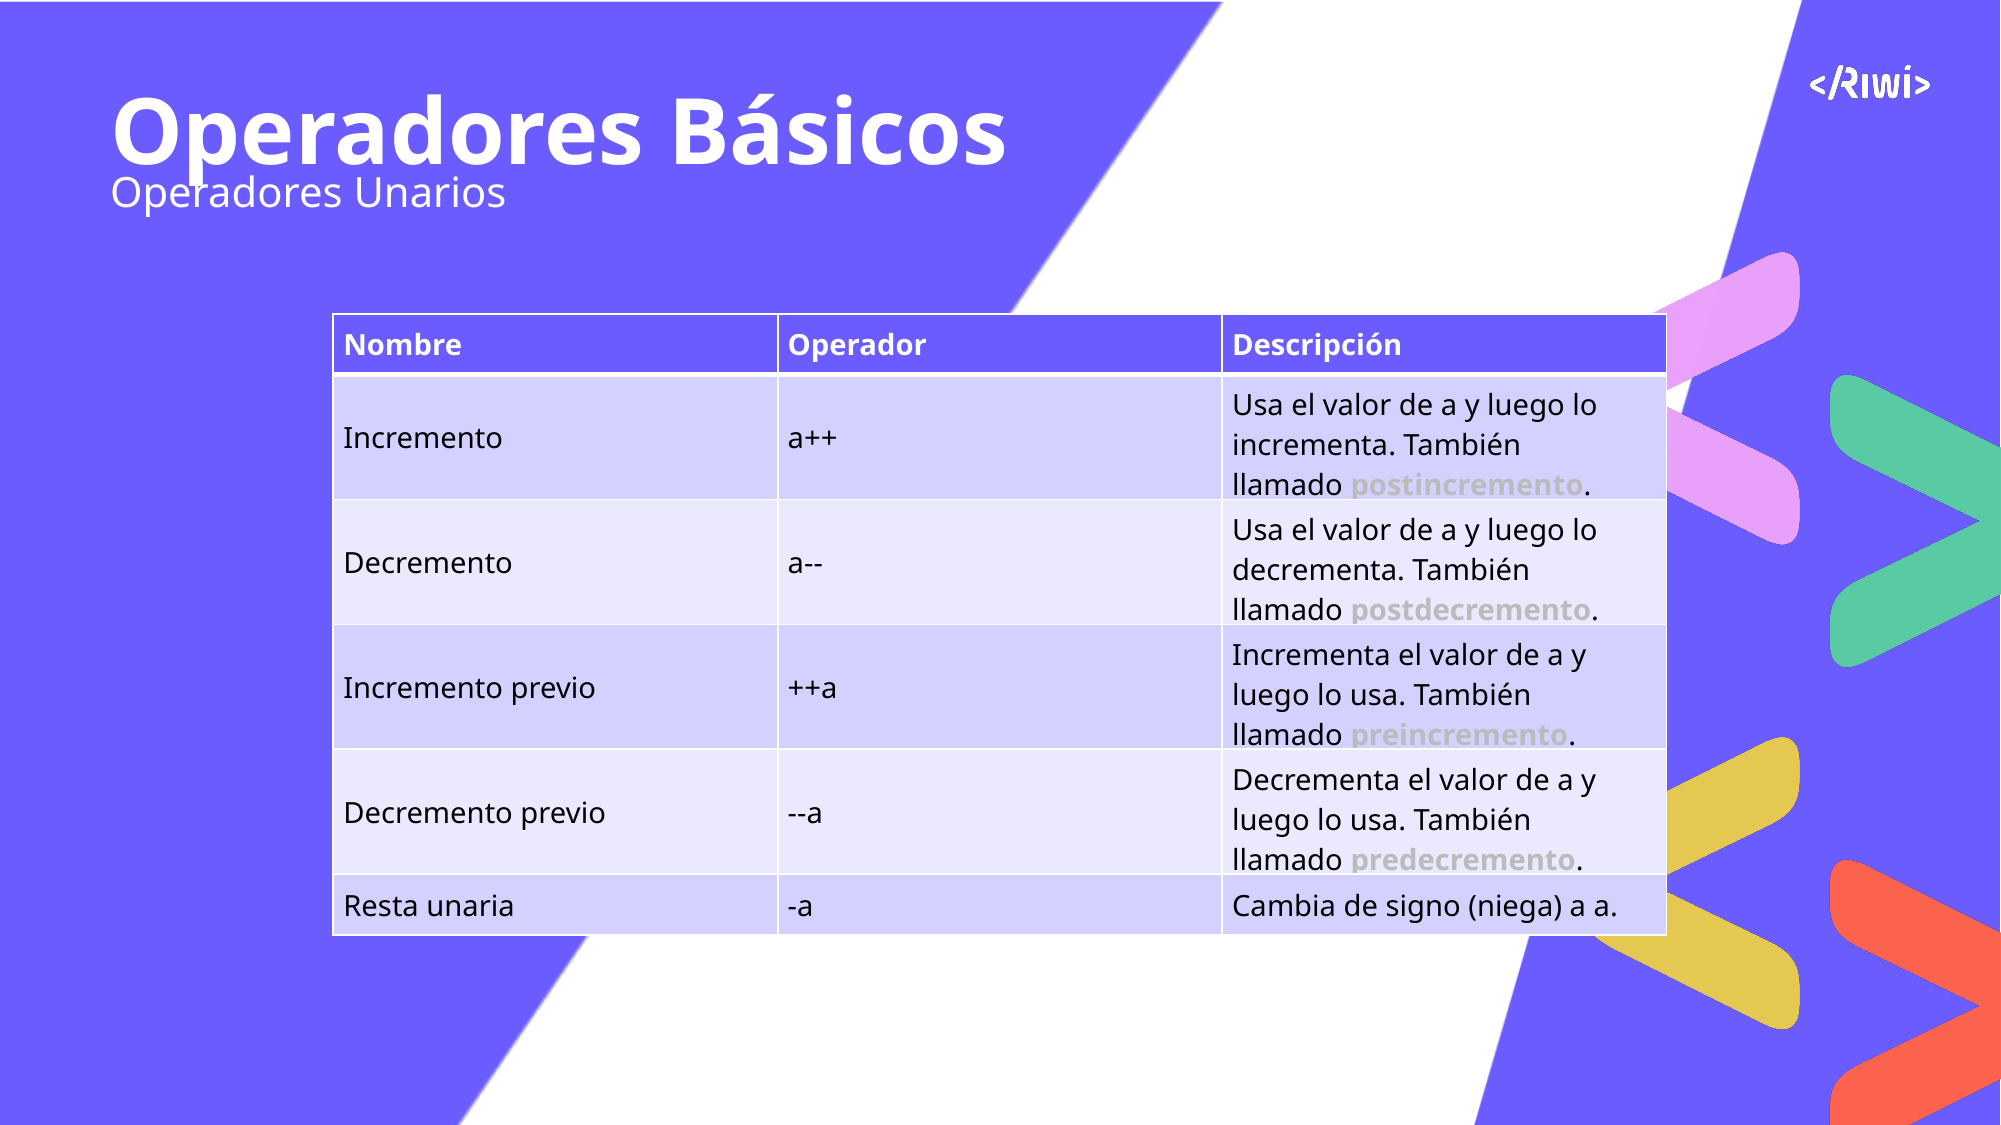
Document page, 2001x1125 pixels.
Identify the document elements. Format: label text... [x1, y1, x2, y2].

table_cell Usa el valor de a y luego lo incrementa. También llamado postincremento. [1230, 377, 1468, 499]
table_cell Cambia de signo (niega) a a. [1230, 875, 1468, 934]
table_cell Incrementa el valor de a y luego lo usa. También llamado preincremento. [1230, 625, 1468, 748]
table_cell Usa el valor de a y luego lo decrementa. También llamado postdecremento. [1230, 500, 1468, 624]
picture [1473, 0, 2001, 1125]
table_cell Decrementa el valor de a y luego lo usa. También llamado predecremento. [1230, 750, 1468, 873]
picture [0, 0, 1225, 1125]
table_header Descripción [1230, 315, 1468, 372]
